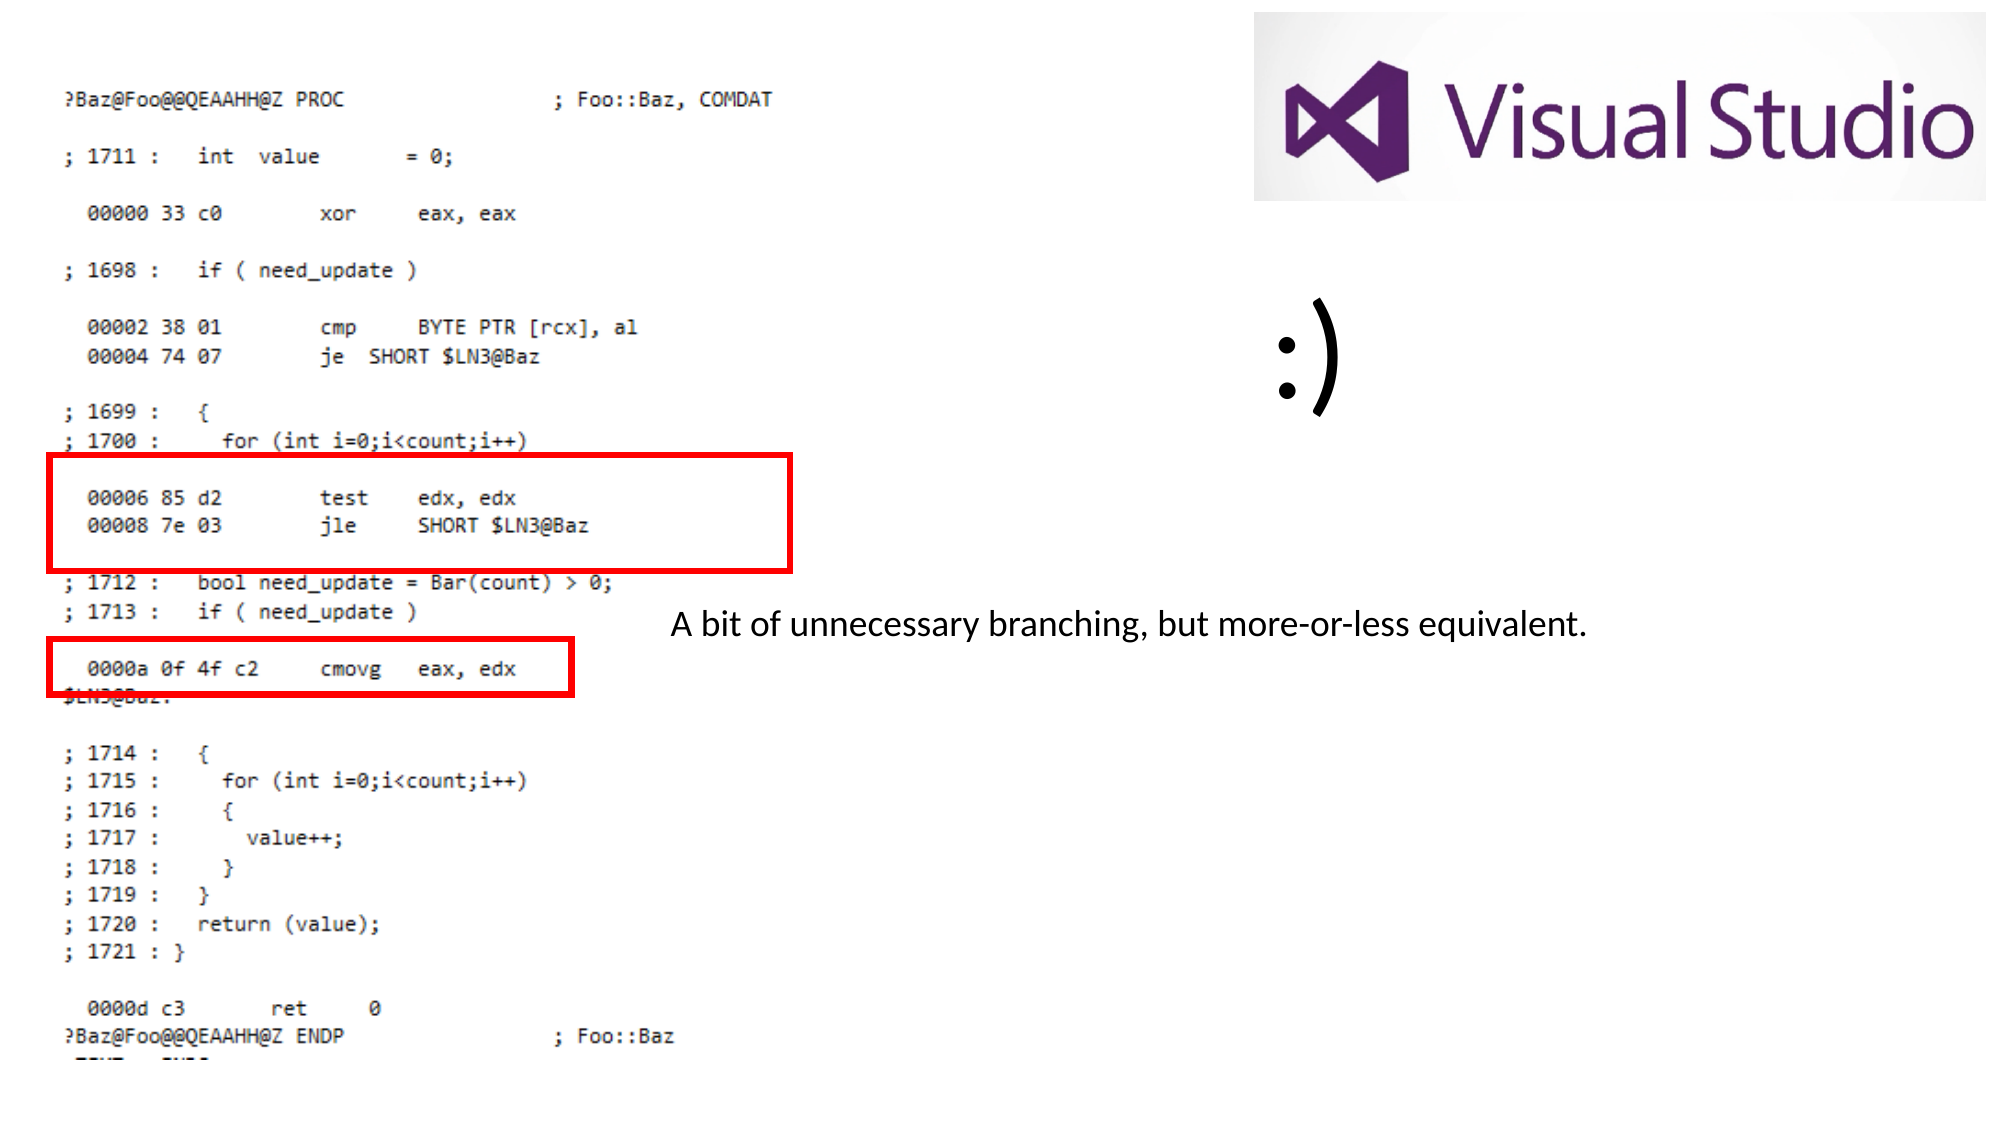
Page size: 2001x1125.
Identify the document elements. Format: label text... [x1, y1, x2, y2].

picture [49, 83, 949, 1060]
text_box :) [1254, 254, 1363, 434]
text_box A bit of unnecessary branching, but more-or-less equivalent. [949, 591, 1604, 652]
picture [1254, 12, 1986, 201]
